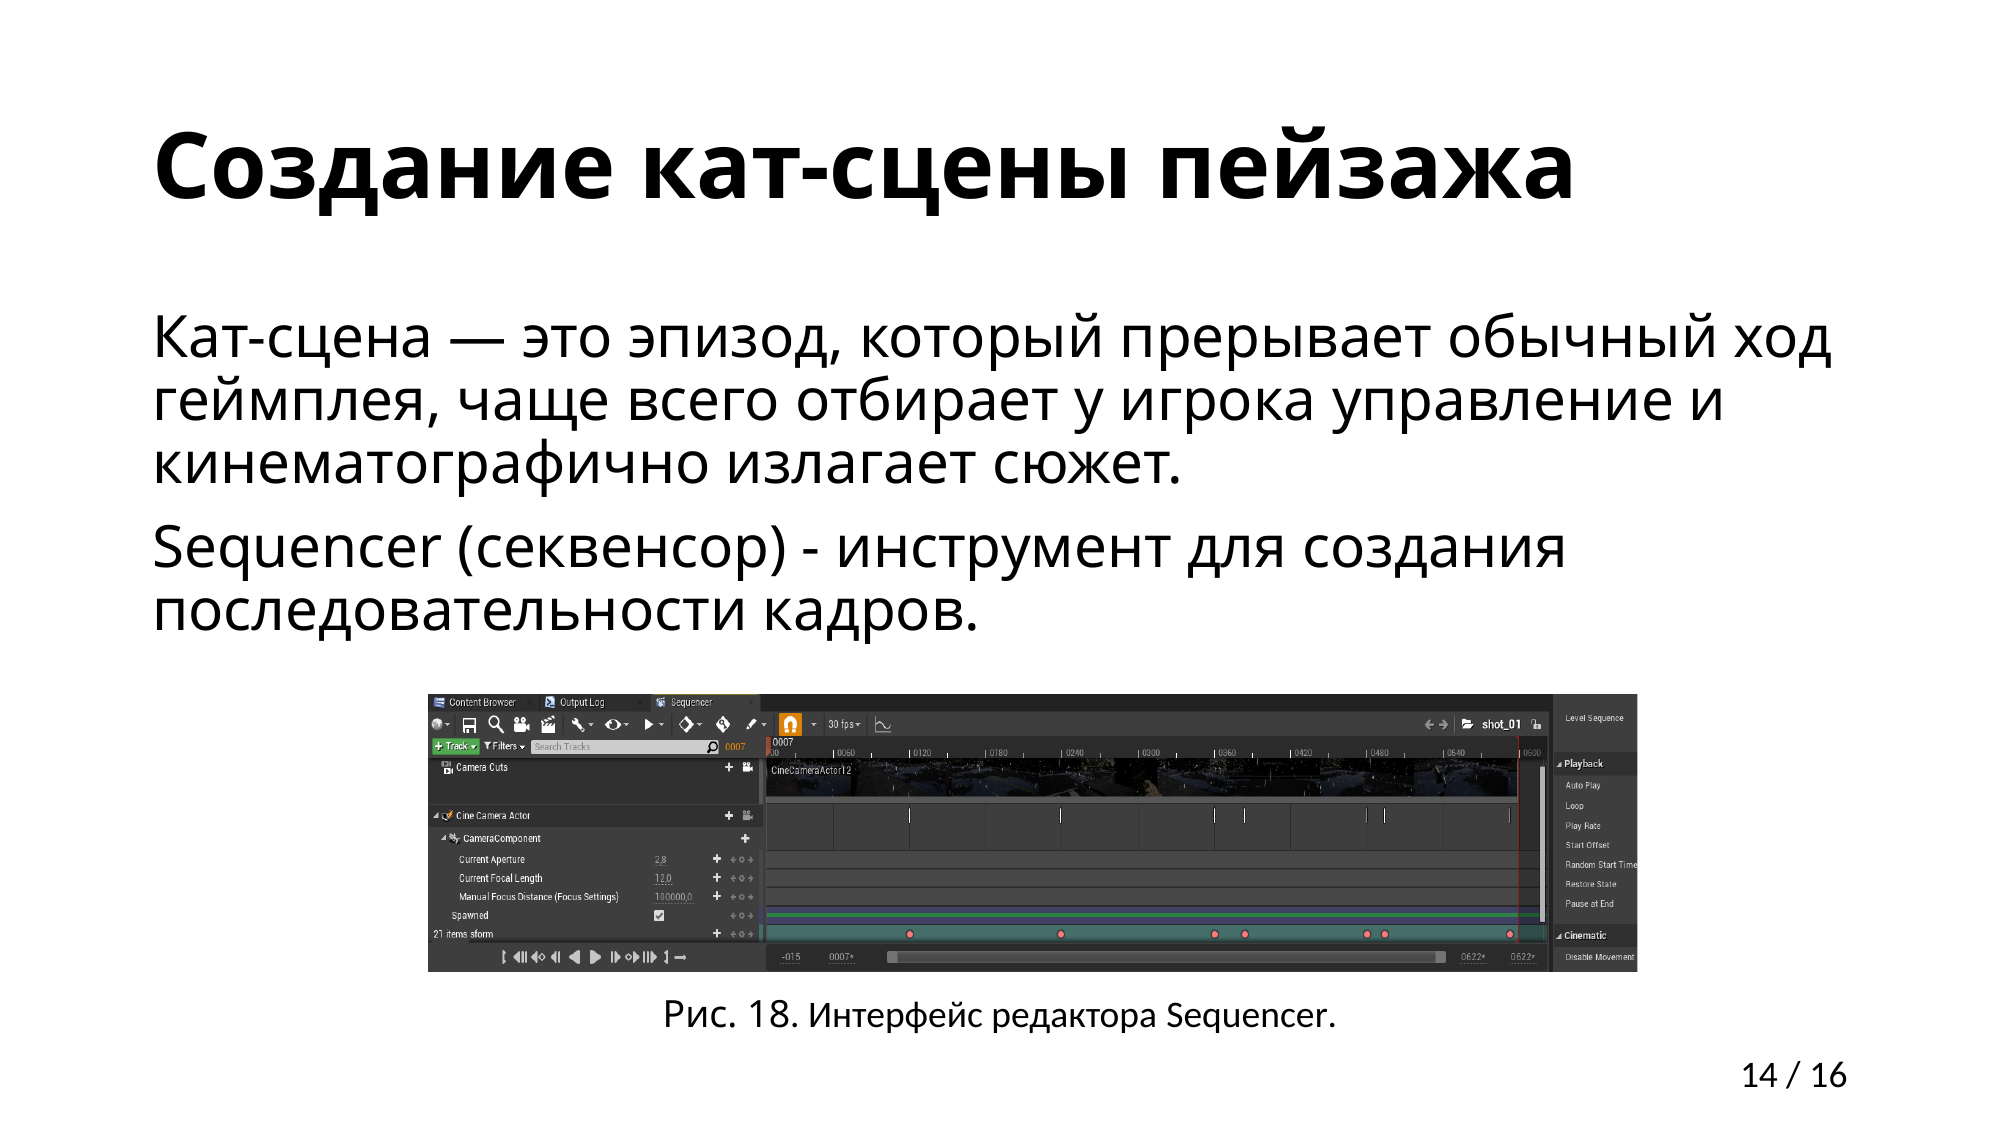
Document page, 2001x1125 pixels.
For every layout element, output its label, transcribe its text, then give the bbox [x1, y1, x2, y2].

title Создание кат-сцены пейзажа [137, 59, 1863, 278]
picture [424, 694, 1638, 980]
text_box Рис. 18. Интерфейс редактора Sequencer. [510, 982, 1490, 1043]
slide_number 14 / 16 [1412, 1042, 1863, 1103]
list Кат-сцена — это эпизод, который прерывает обычный ход геймплея, чаще всего отбирает у игрока управление и кинематографично излагает сюжет. Sequencer (секвенсор) - инструмент для создания последовательности кадров. [137, 299, 1863, 1014]
